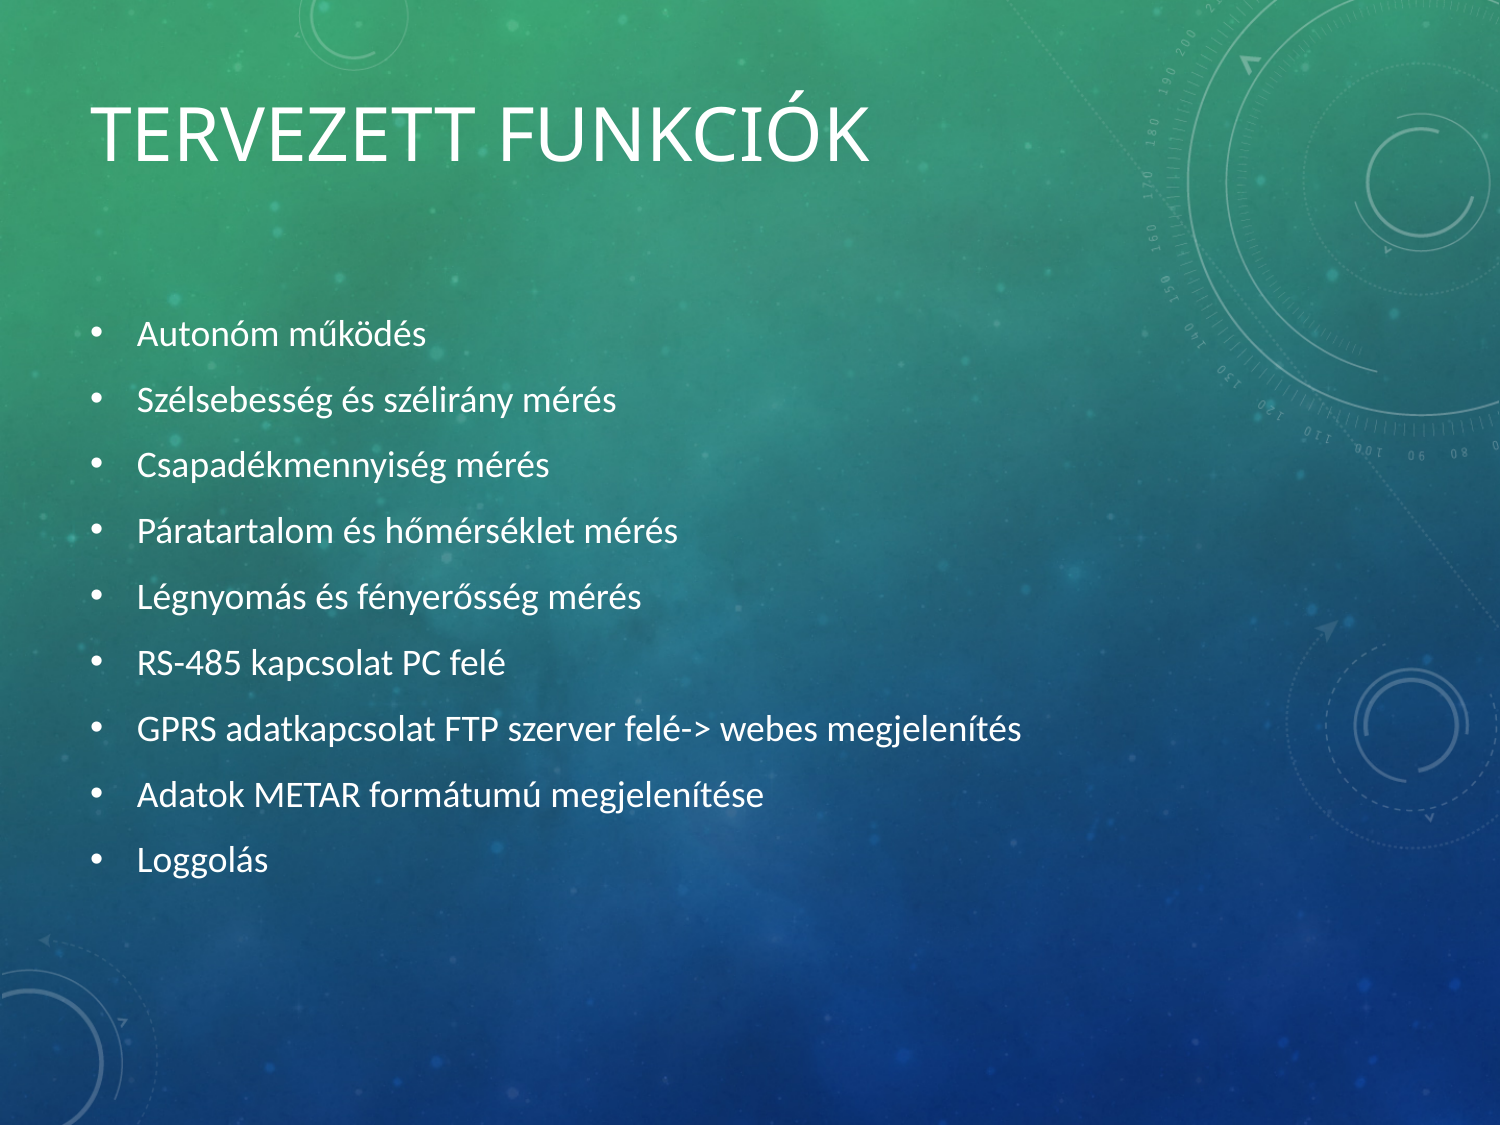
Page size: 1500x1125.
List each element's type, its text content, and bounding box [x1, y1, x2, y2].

list Autonóm működés Szélsebesség és szélirány mérés Csapadékmennyiség mérés Páratartalom és hőmérséklet mérés Légnyomás és fényerősség mérés RS-485 kapcsolat PC felé GPRS adatkapcsolat FTP szerver felé-> webes megjelenítés Adatok METAR formátumú megjelenítése Loggolás [75, 199, 1350, 990]
title Tervezett funkciók [75, 12, 1350, 199]
picture [0, 0, 1500, 1125]
